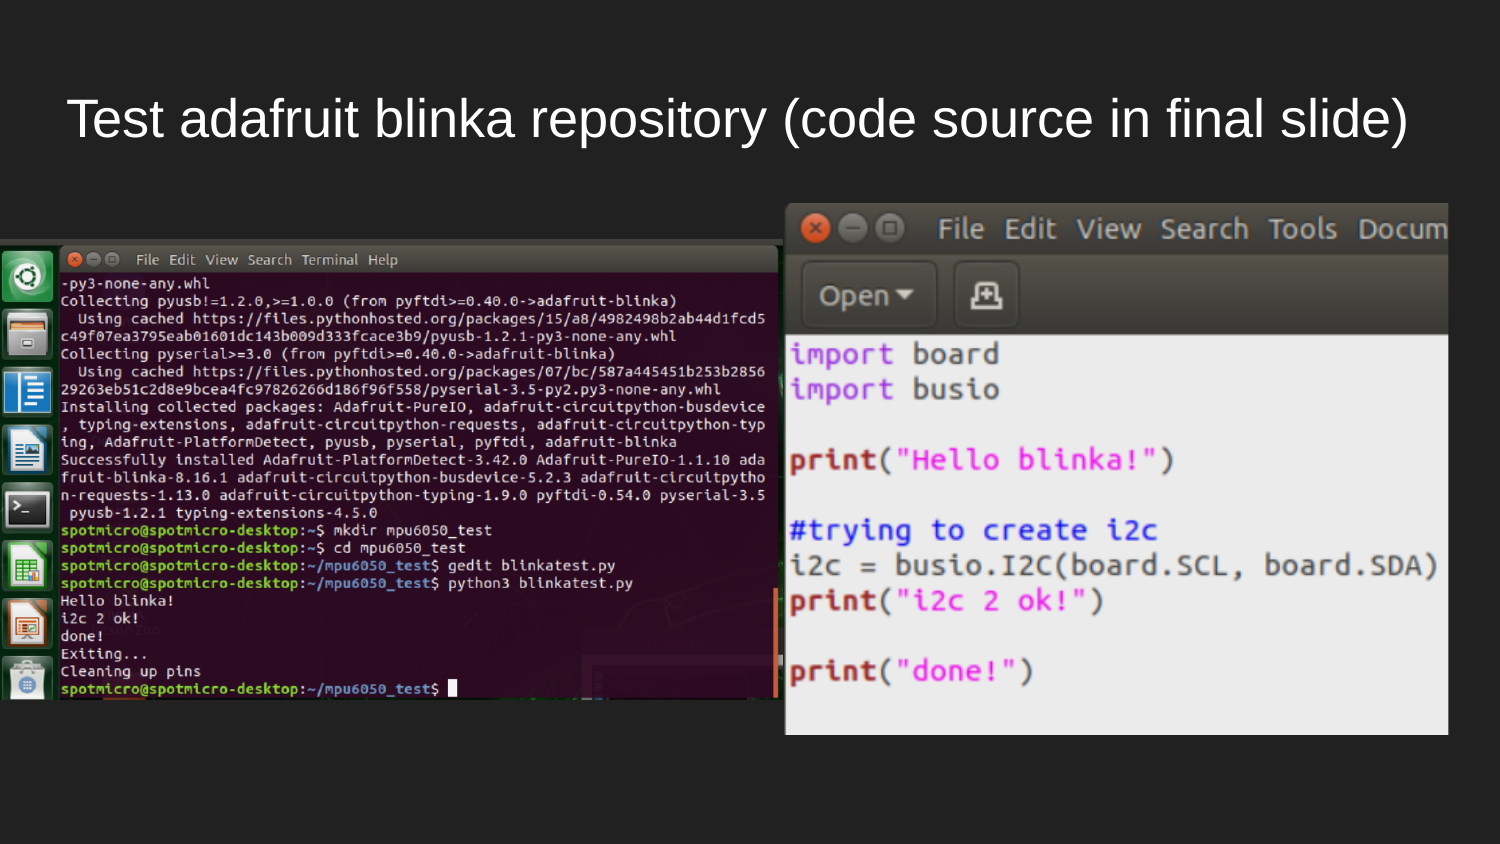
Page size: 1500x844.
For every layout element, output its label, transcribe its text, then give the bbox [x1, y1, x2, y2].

picture [0, 203, 1449, 736]
title Test adafruit blinka repository (code source in final slide) [51, 72, 1449, 167]
